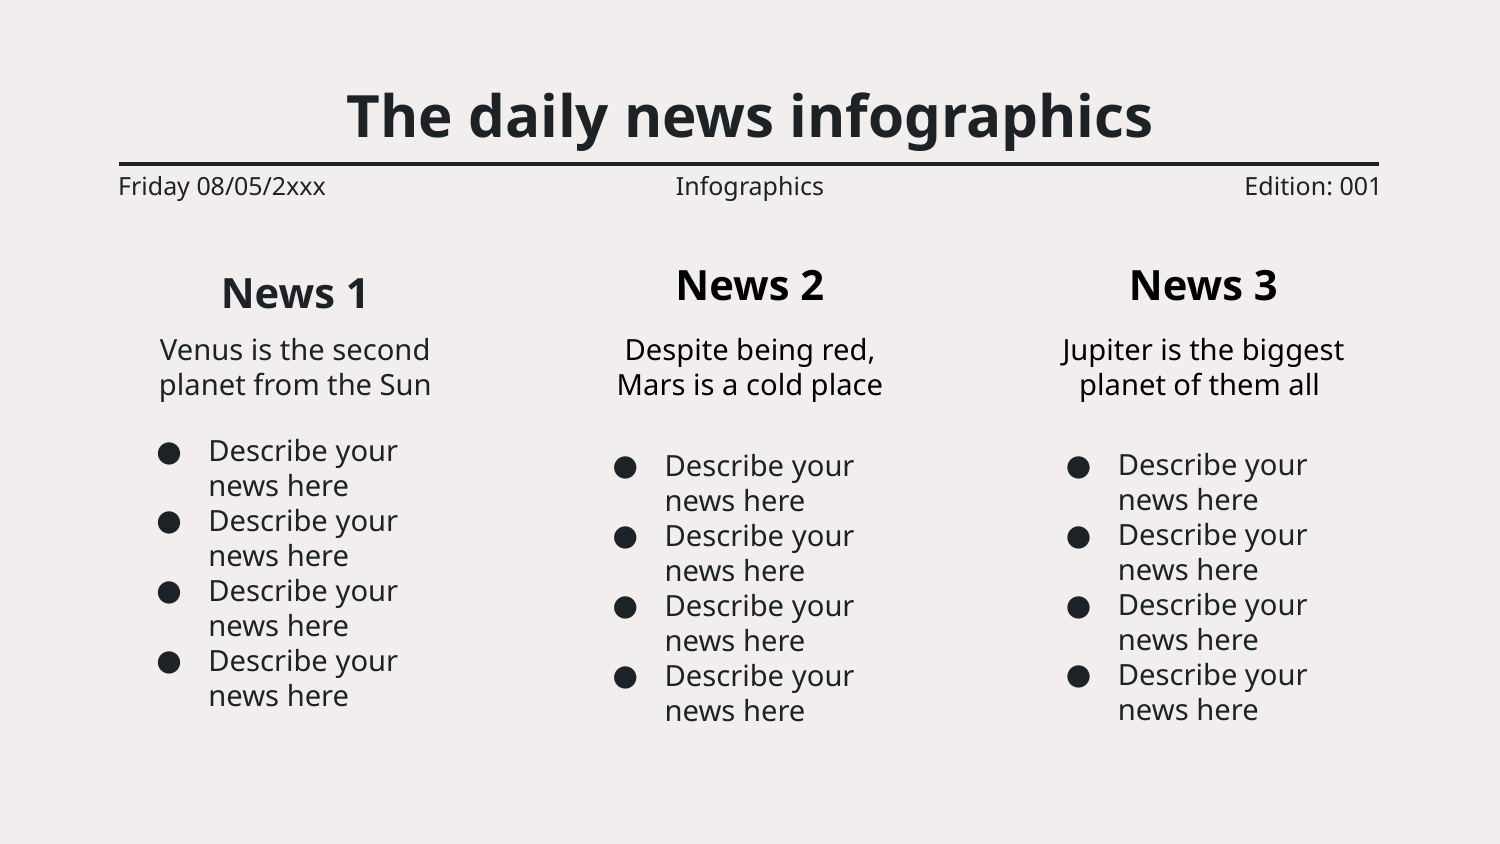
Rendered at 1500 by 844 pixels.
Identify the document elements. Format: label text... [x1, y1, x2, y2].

subtitle Venus is the second planet from the Sun [119, 326, 472, 407]
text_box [1027, 251, 1381, 756]
text_box Friday 08/05/2xxx [118, 171, 371, 200]
title The daily news infographics [120, 79, 1380, 149]
title News 1 [119, 251, 472, 316]
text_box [573, 251, 927, 757]
text_box Edition: 001 [1129, 171, 1383, 200]
text_box Infographics [623, 171, 877, 200]
subtitle Describe your news here Describe your news here Describe your news here Describe your news here [118, 417, 471, 756]
